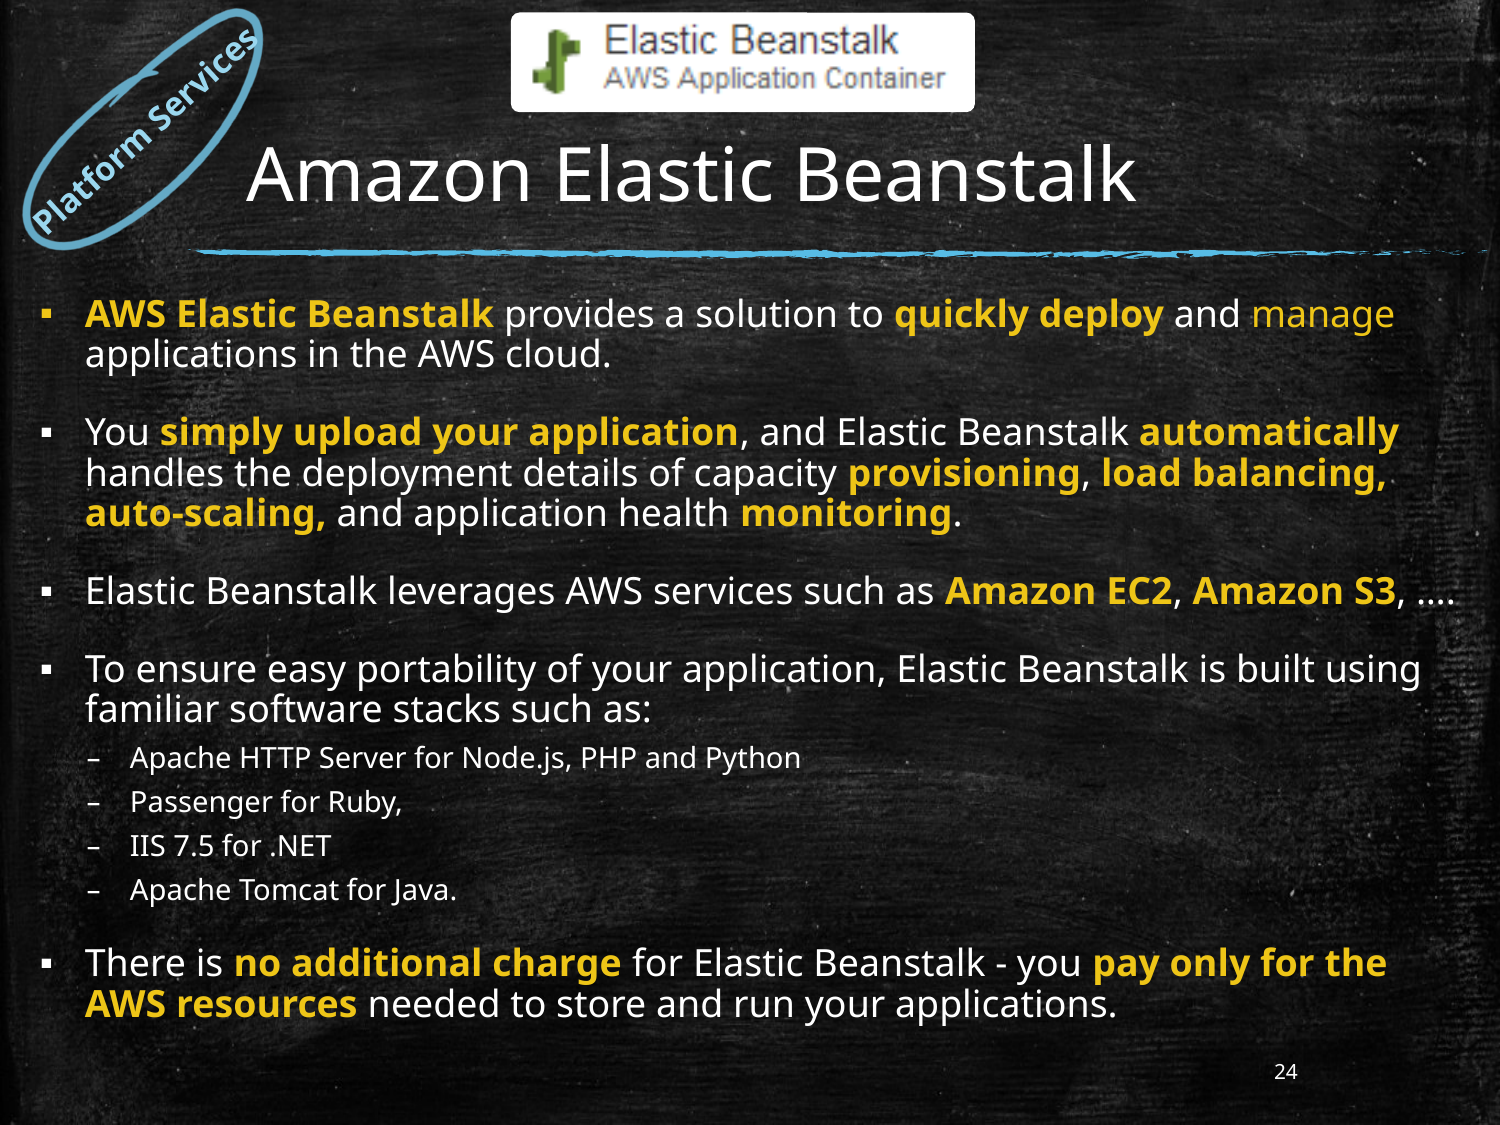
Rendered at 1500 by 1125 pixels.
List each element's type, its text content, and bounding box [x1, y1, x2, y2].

list AWS Elastic Beanstalk provides a solution to quickly deploy and manage applications in the AWS cloud. You simply upload your application, and Elastic Beanstalk automatically handles the deployment details of capacity provisioning, load balancing, auto-scaling, and application health monitoring. Elastic Beanstalk leverages AWS services such as Amazon EC2, Amazon S3, …. To ensure easy portability of your application, Elastic Beanstalk is built using familiar software stacks such as: Apache HTTP Server for Node.js, PHP and Python Passenger for Ruby, IIS 7.5 for .NET Apache Tomcat for Java. There is no additional charge for Elastic Beanstalk - you pay only for the AWS resources needed to store and run your applications. [24, 287, 1488, 1063]
slide_number 24 [1172, 1050, 1313, 1096]
picture [510, 12, 975, 113]
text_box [0, 62, 318, 204]
title Amazon Elastic Beanstalk [212, 57, 1500, 225]
